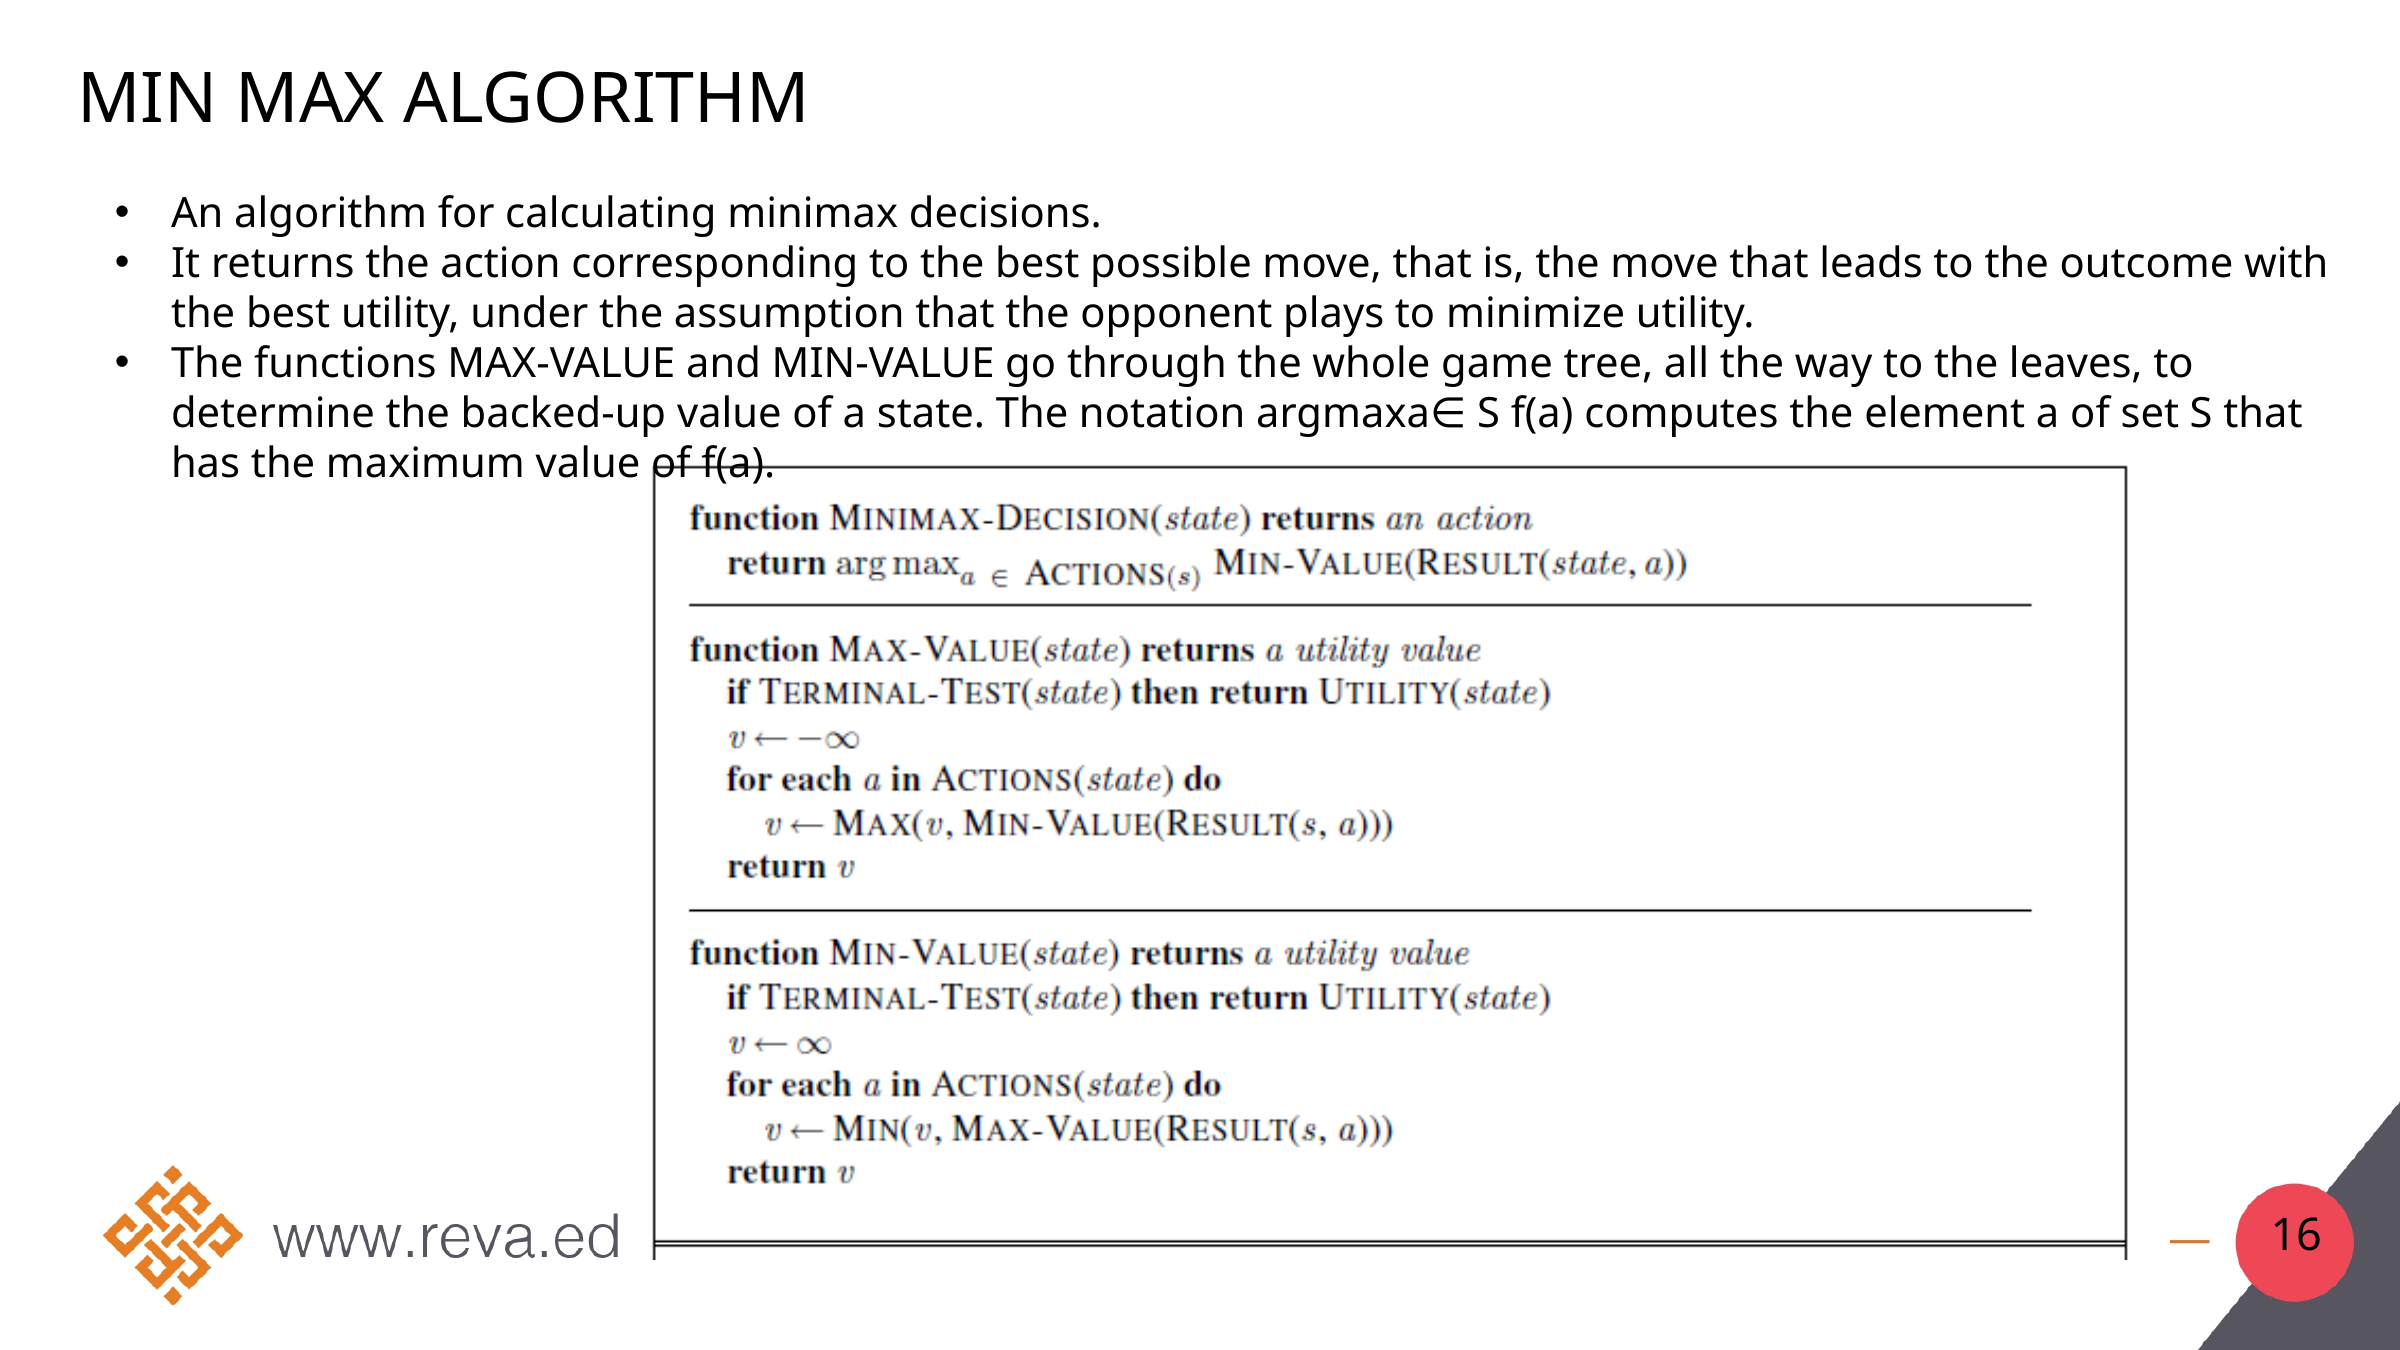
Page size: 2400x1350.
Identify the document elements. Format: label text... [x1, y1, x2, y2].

slide_number 16 [2237, 1200, 2355, 1272]
text_box An algorithm for calculating minimax decisions. It returns the action corresponding to the best possible move, that is, the move that leads to the outcome with the best utility, under the assumption that the opponent plays to minimize utility. The functions MAX-VALUE and MIN-VALUE go through the whole game tree, all the way to the leaves, to determine the backed-up value of a state. The notation argmaxa∈ S f(a) computes the element a of set S that has the maximum value of f(a). [99, 178, 2355, 494]
picture [0, 0, 2400, 1350]
title Min max algorithm [62, 17, 1286, 182]
